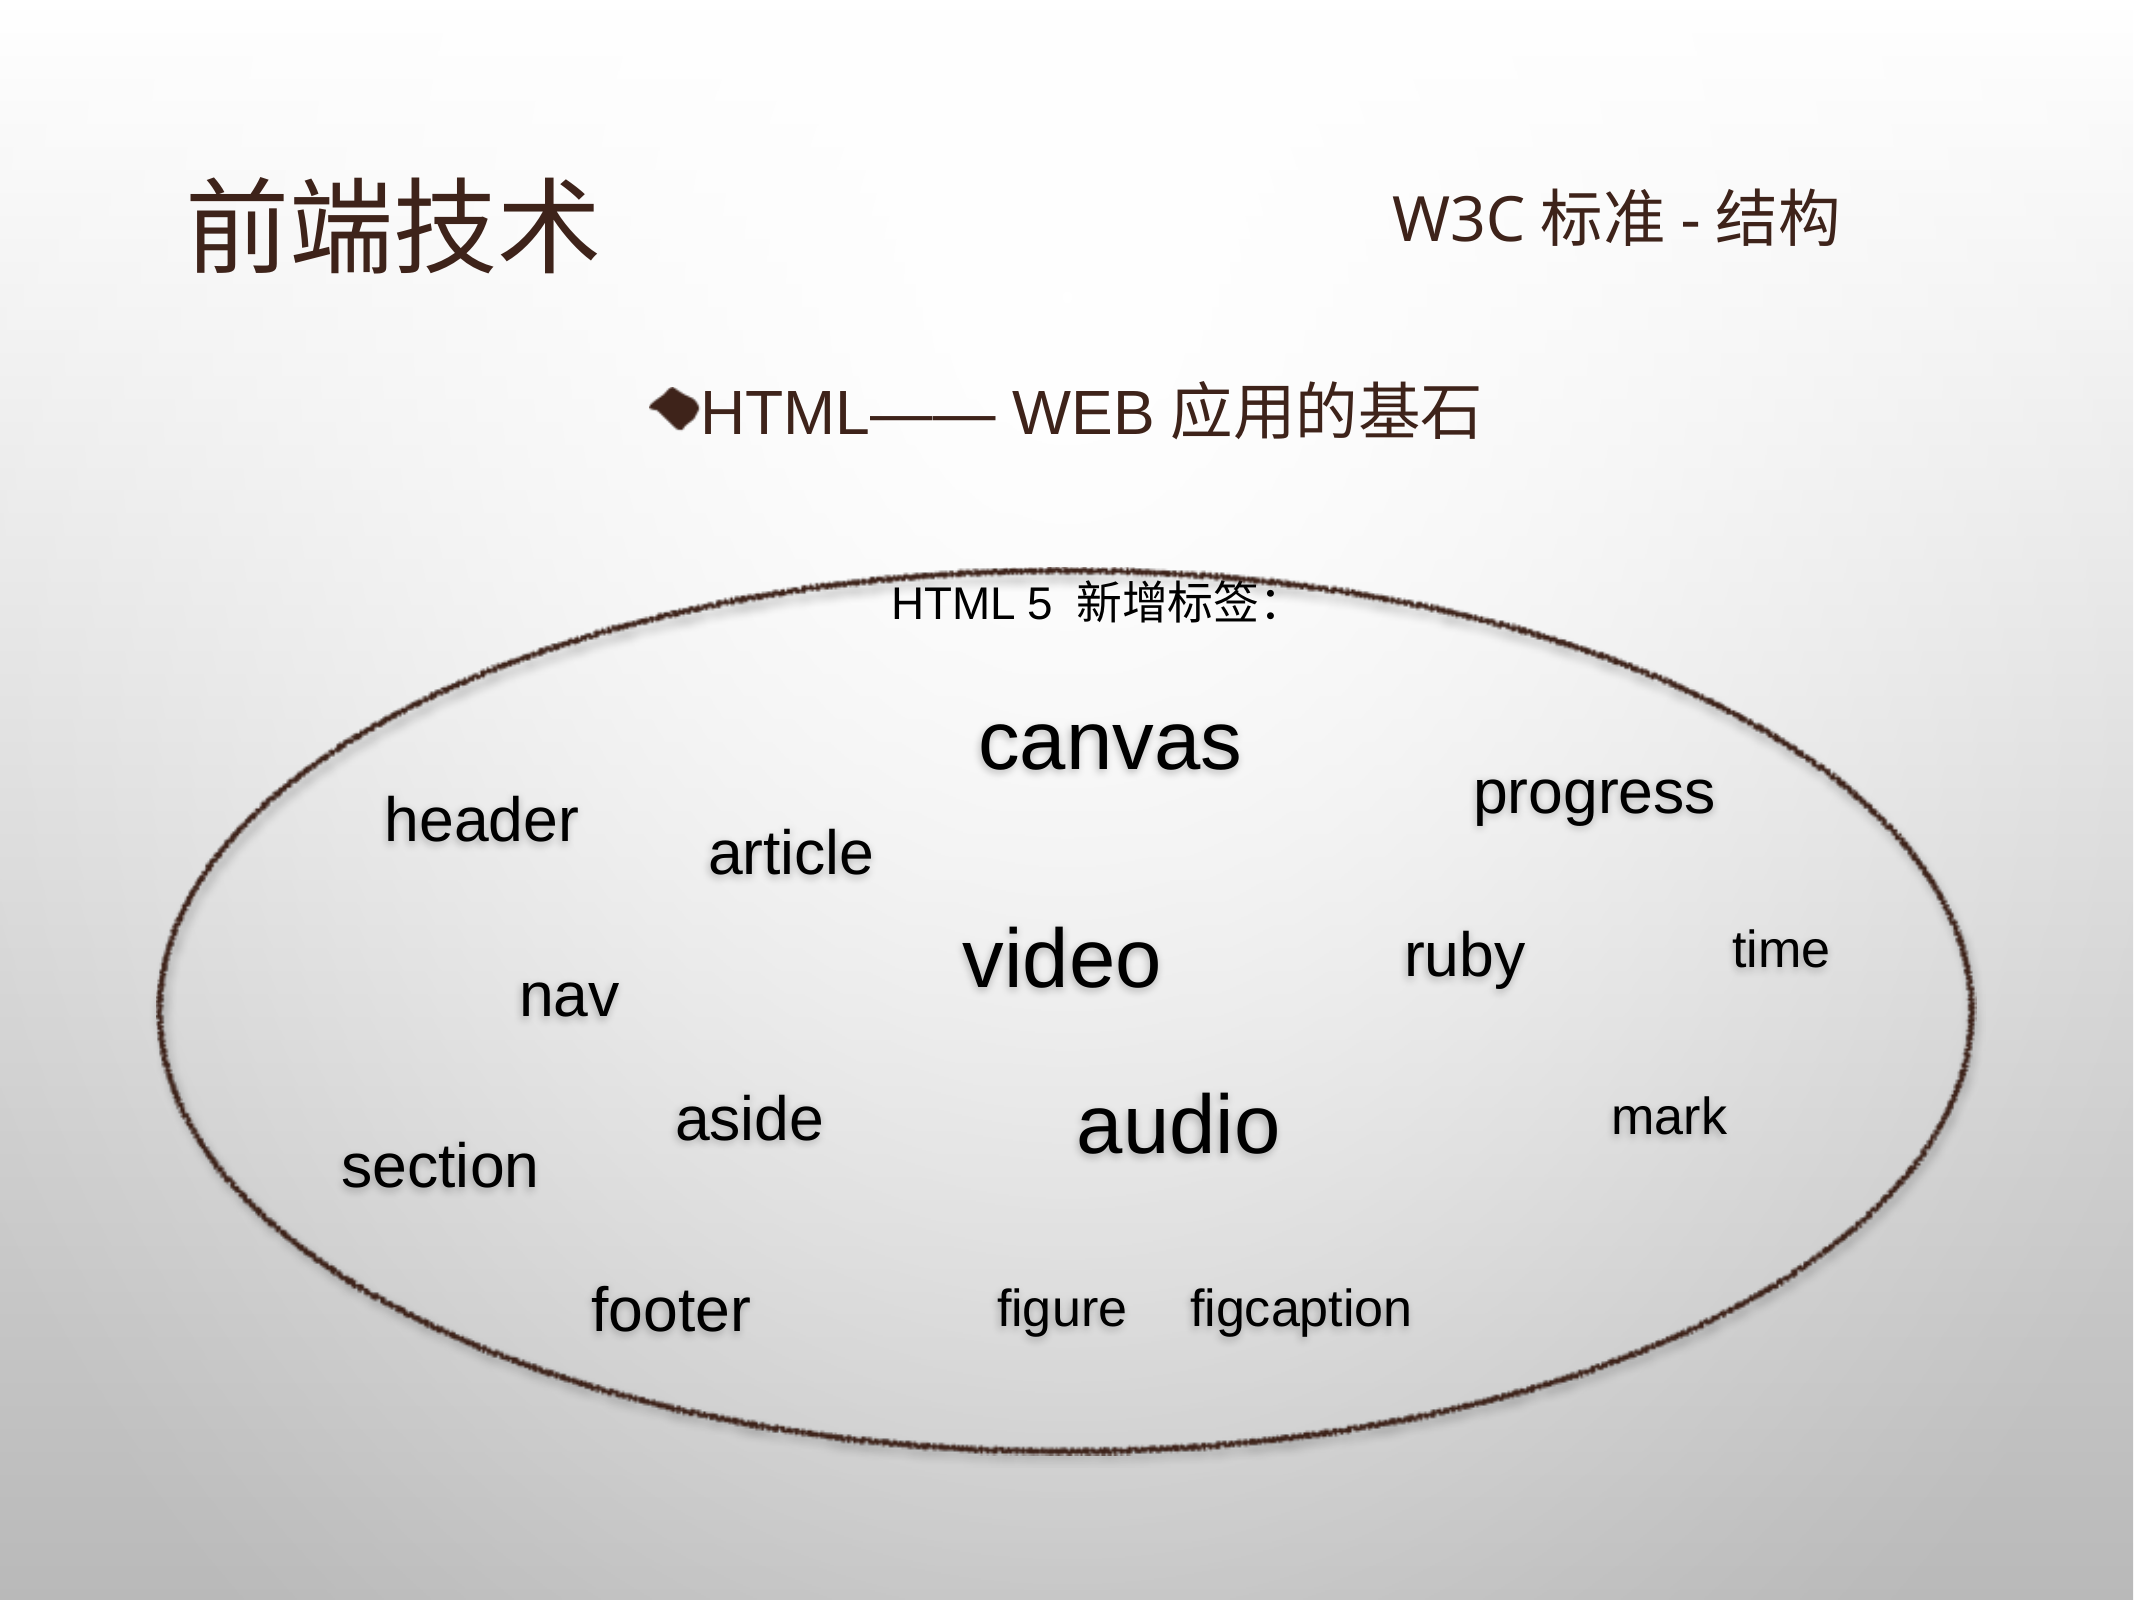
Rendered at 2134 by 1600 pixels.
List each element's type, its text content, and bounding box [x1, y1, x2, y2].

picture [0, 0, 2134, 1600]
list HTML—— WEB应用的基石 HTML 5 新增标签： [184, 349, 1949, 565]
text_box W3C标准-结构 [1383, 170, 1850, 263]
title 前端技术 [170, 104, 1925, 296]
